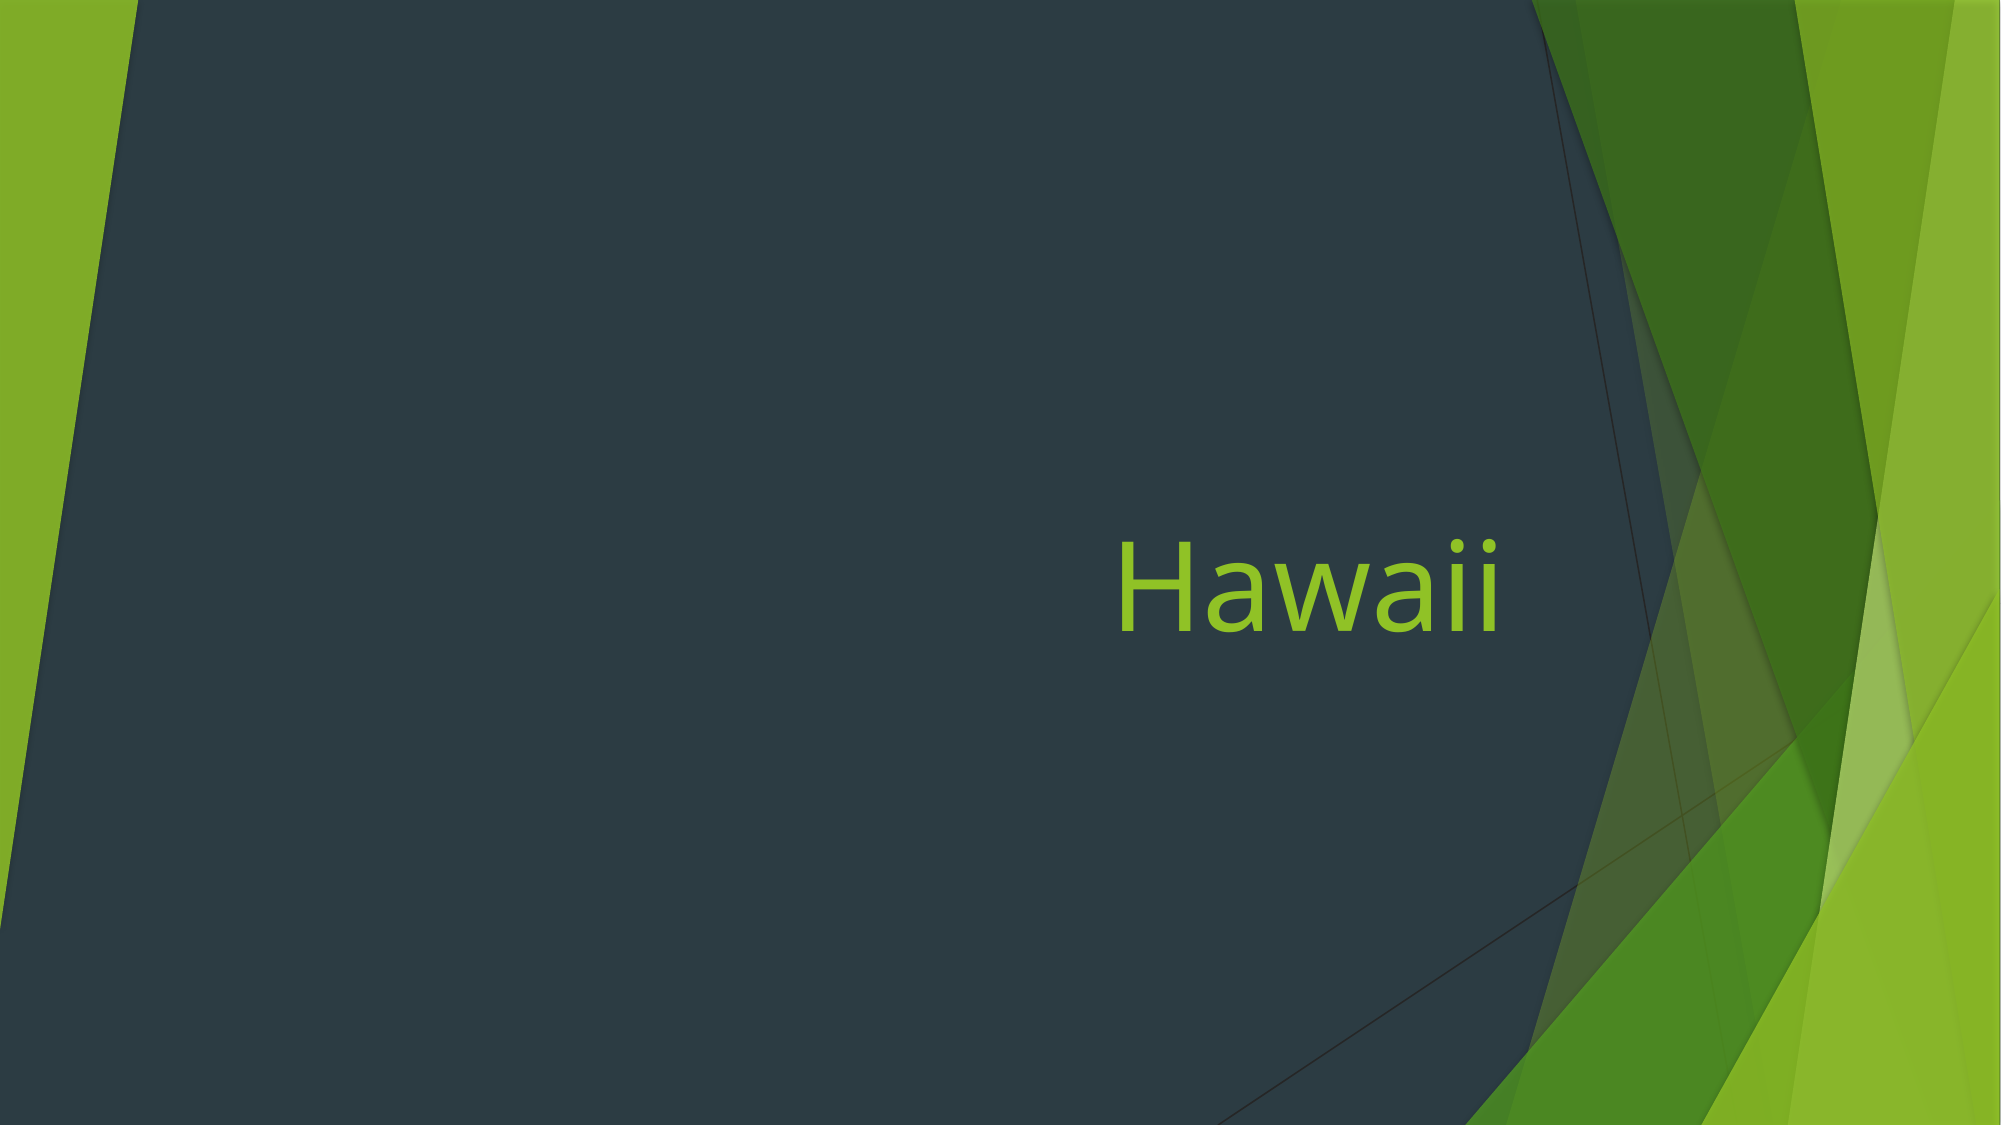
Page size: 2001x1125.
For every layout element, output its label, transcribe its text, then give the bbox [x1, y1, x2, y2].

title Hawaii [247, 394, 1522, 665]
